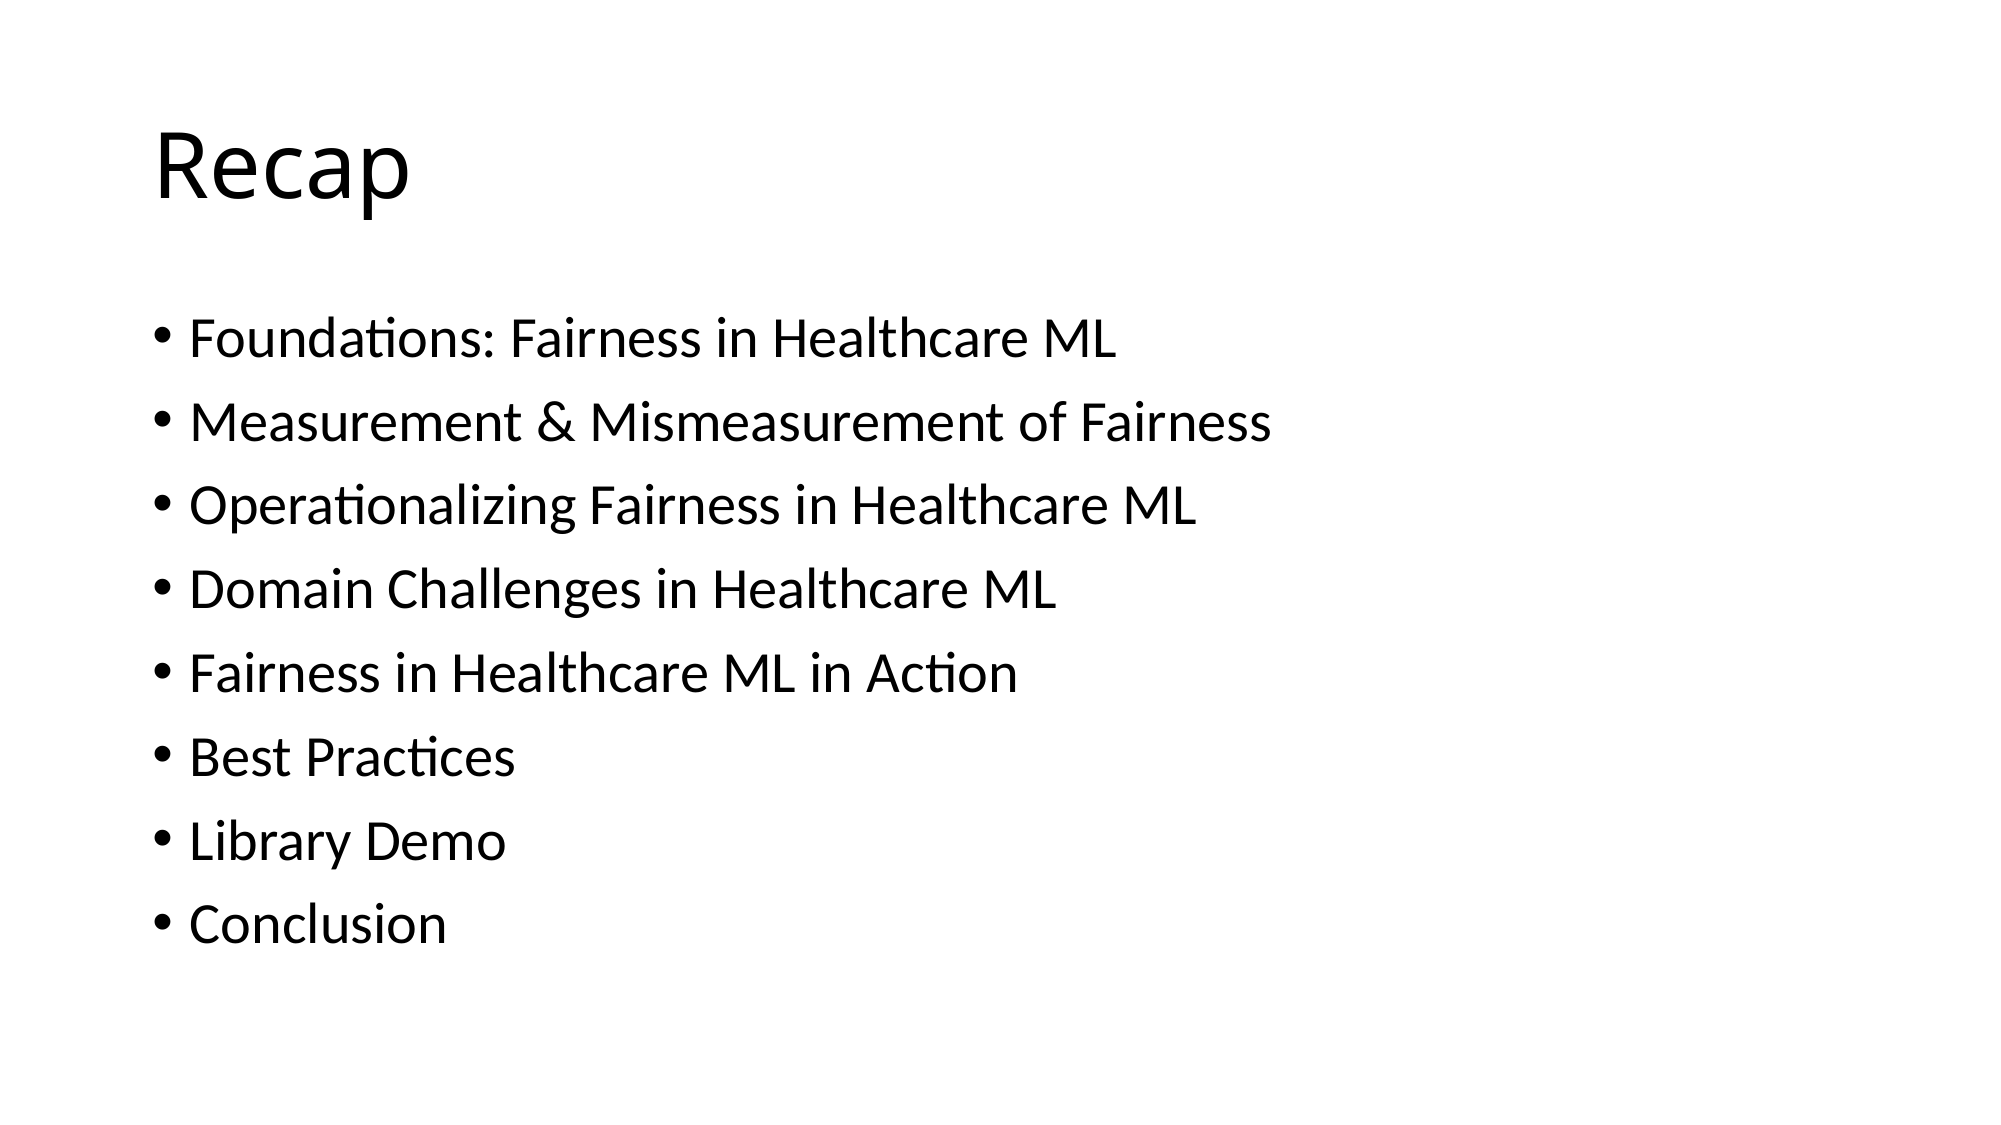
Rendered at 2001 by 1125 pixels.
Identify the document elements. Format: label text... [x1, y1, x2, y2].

list Foundations: Fairness in Healthcare ML Measurement & Mismeasurement of Fairness Operationalizing Fairness in Healthcare ML Domain Challenges in Healthcare ML Fairness in Healthcare ML in Action Best Practices Library Demo Conclusion [137, 299, 1863, 1014]
title Recap [137, 59, 1863, 278]
